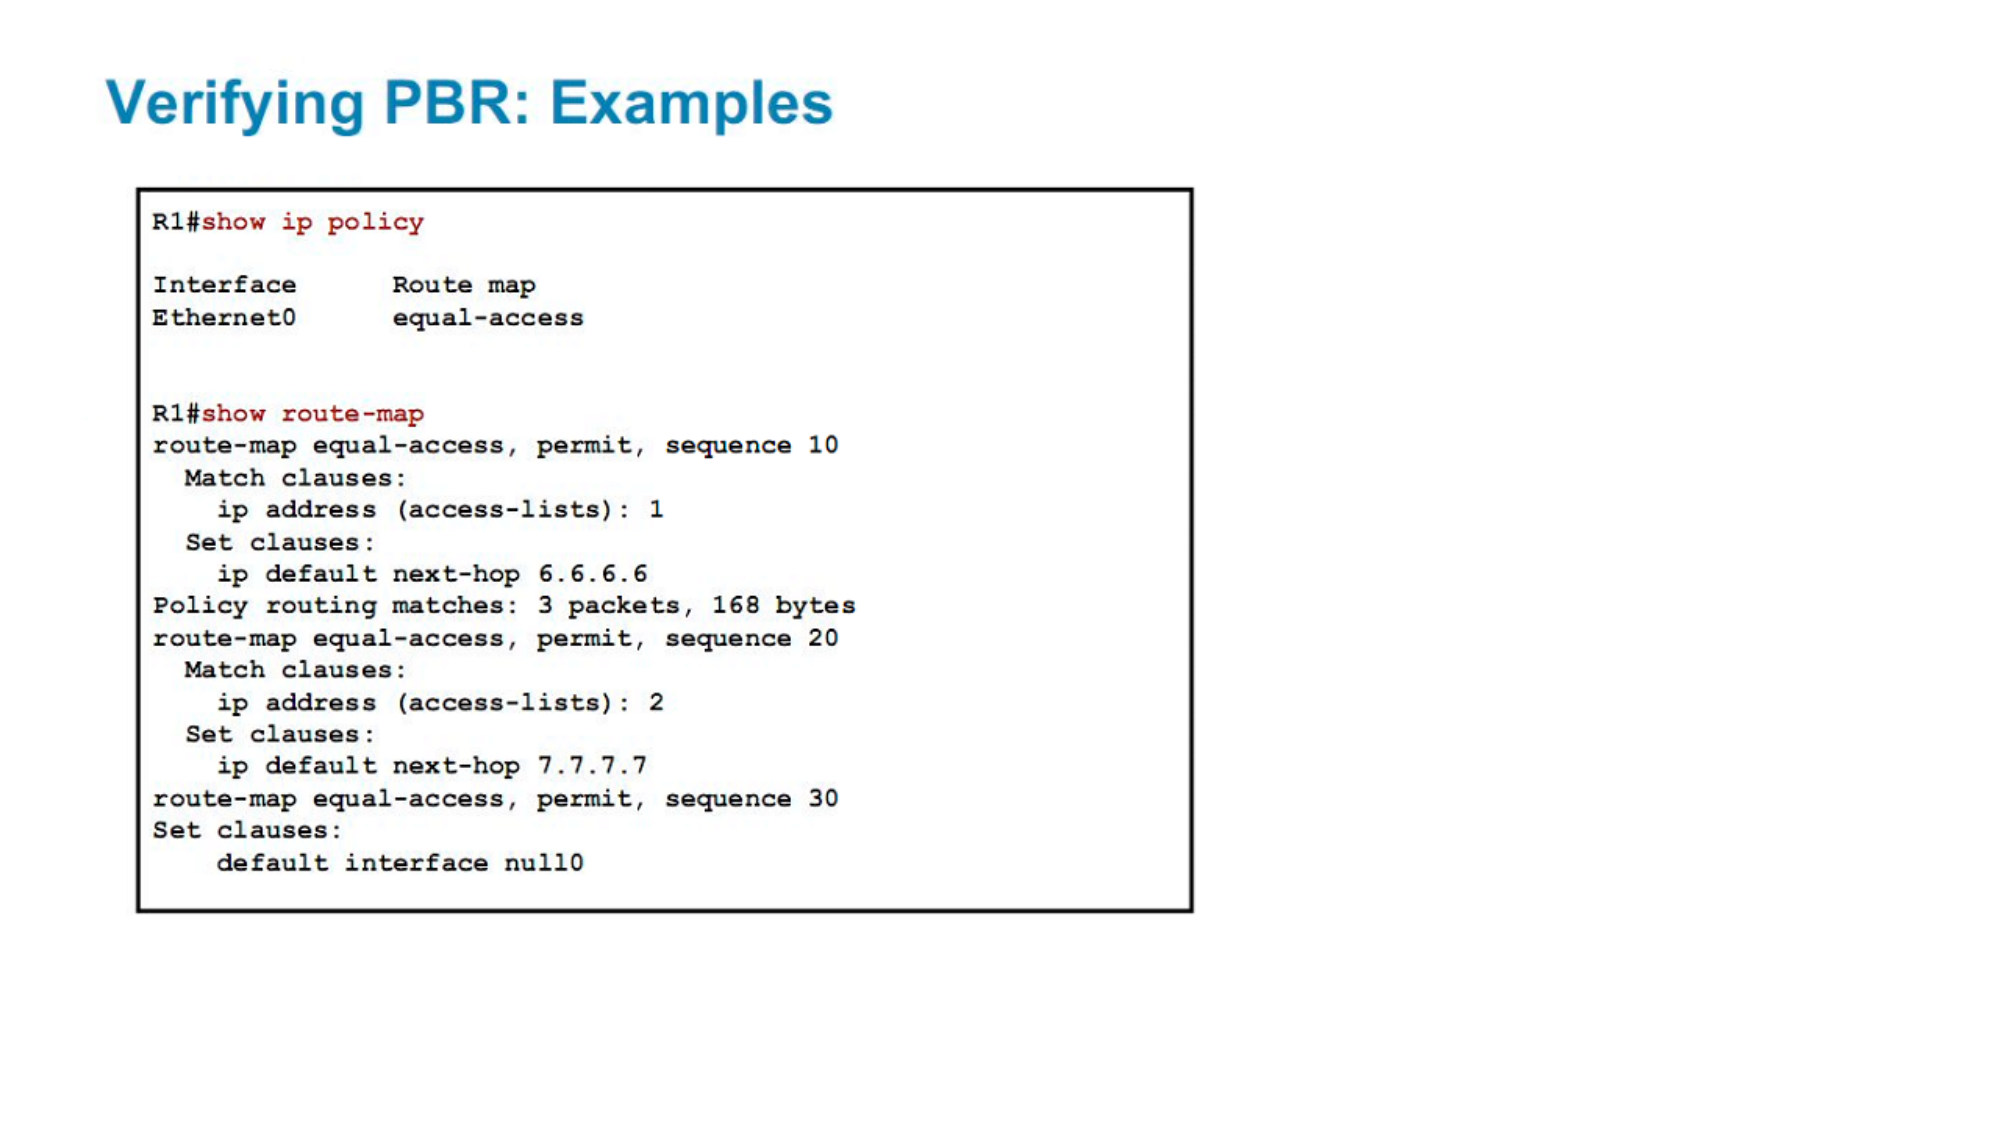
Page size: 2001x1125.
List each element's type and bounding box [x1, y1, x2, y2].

picture [79, 54, 1211, 919]
